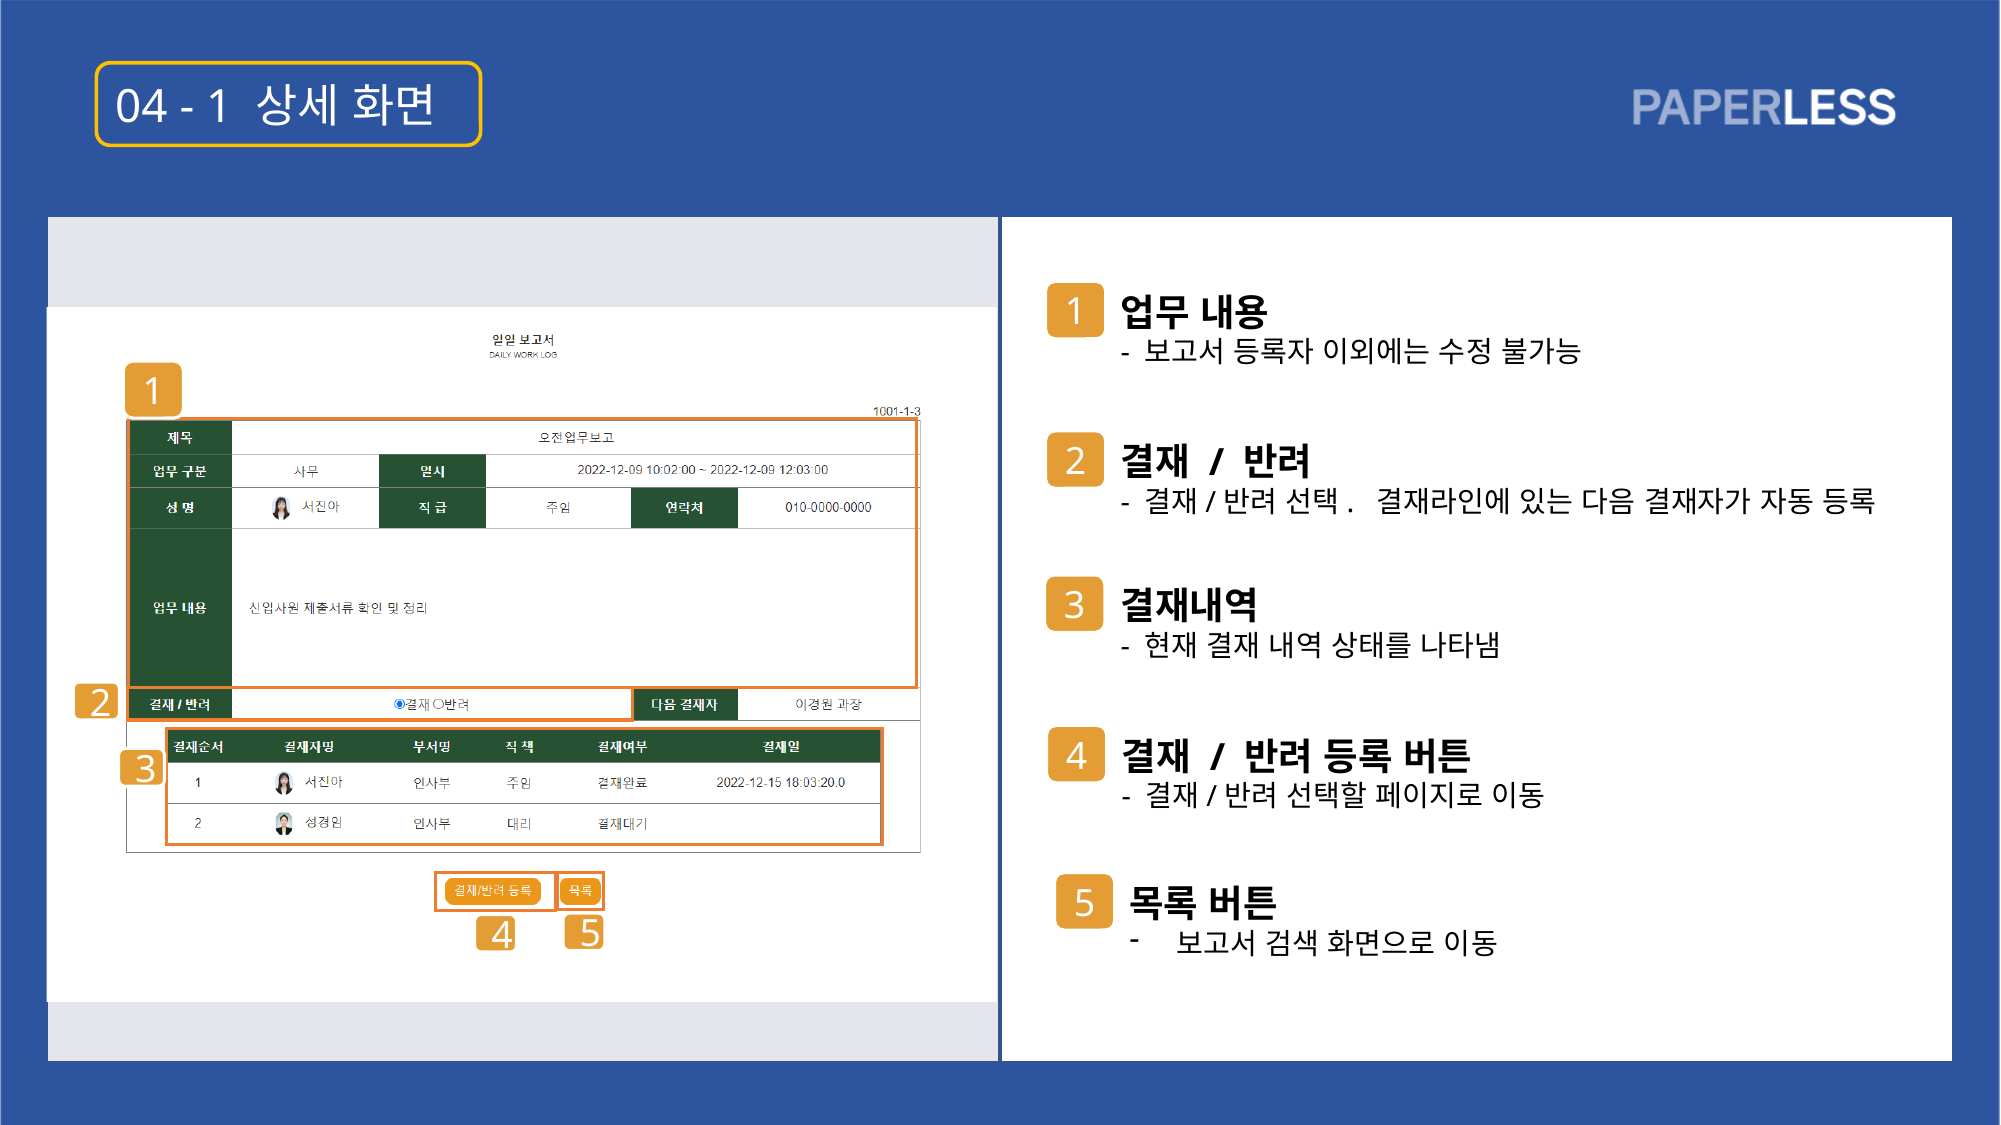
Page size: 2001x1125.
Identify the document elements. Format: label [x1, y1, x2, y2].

picture [0, 0, 2000, 1125]
text_box [46, 215, 1954, 1063]
